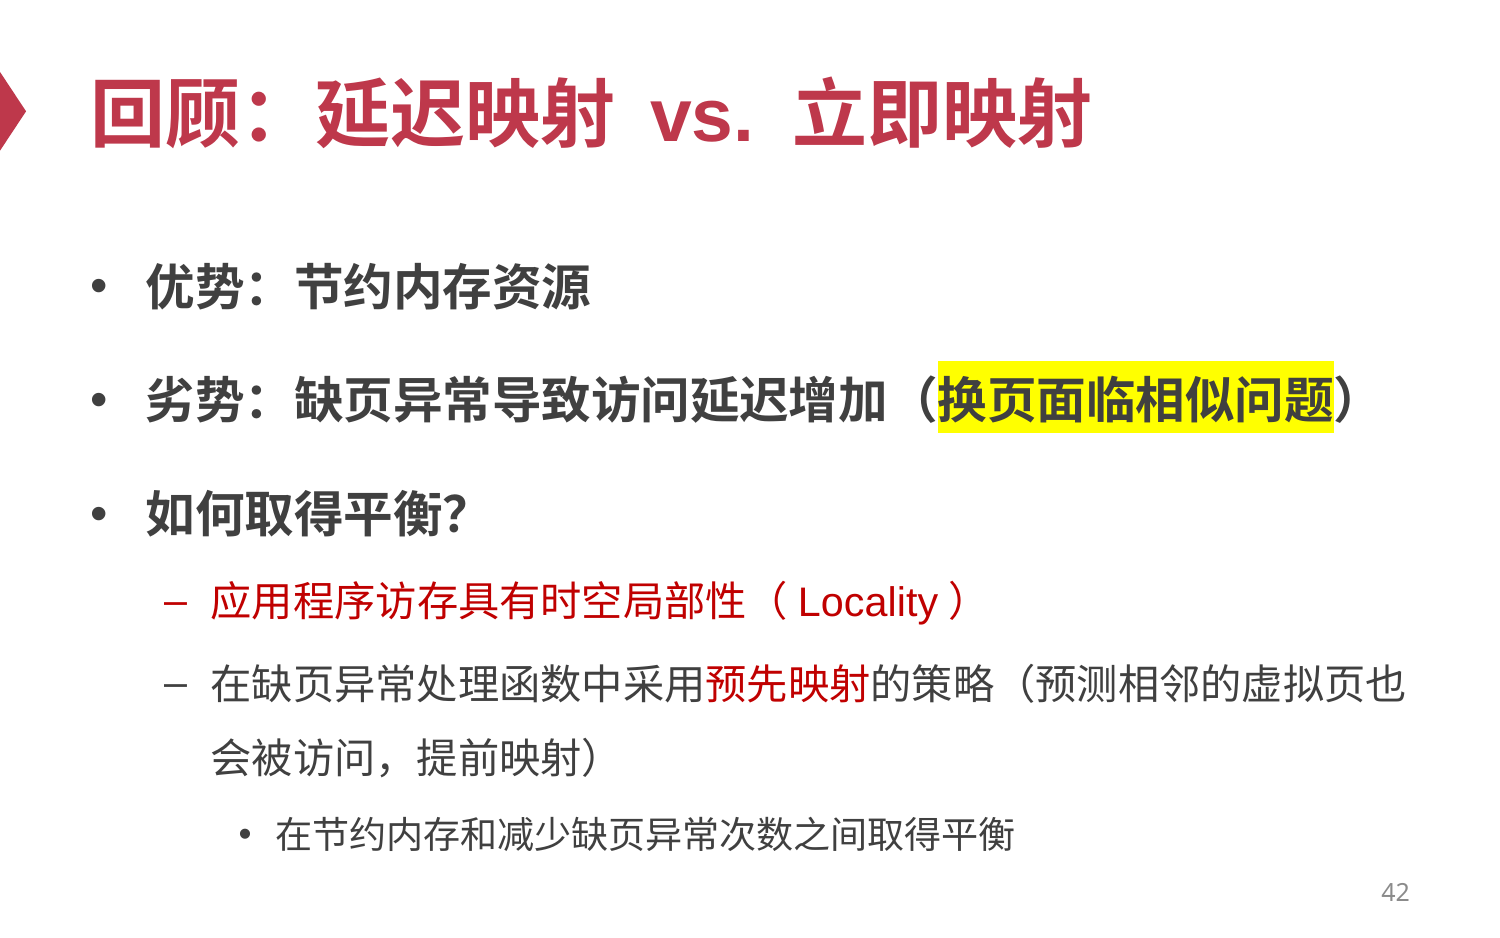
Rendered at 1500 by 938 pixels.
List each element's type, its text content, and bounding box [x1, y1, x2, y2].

slide_number 42 [1074, 868, 1425, 919]
title 回顾：延迟映射 vs. 立即映射 [75, 37, 1425, 186]
list 优势：节约内存资源 劣势：缺页异常导致访问延迟增加（换页面临相似问题） 如何取得平衡？ 应用程序访存具有时空局部性（Locality） 在缺页异常处理函数中采用预先映射的策略（预测相邻的虚拟页也会被访问，提前映射） 在节约内存和减少缺页异常次数之间取得平衡 [75, 218, 1425, 869]
